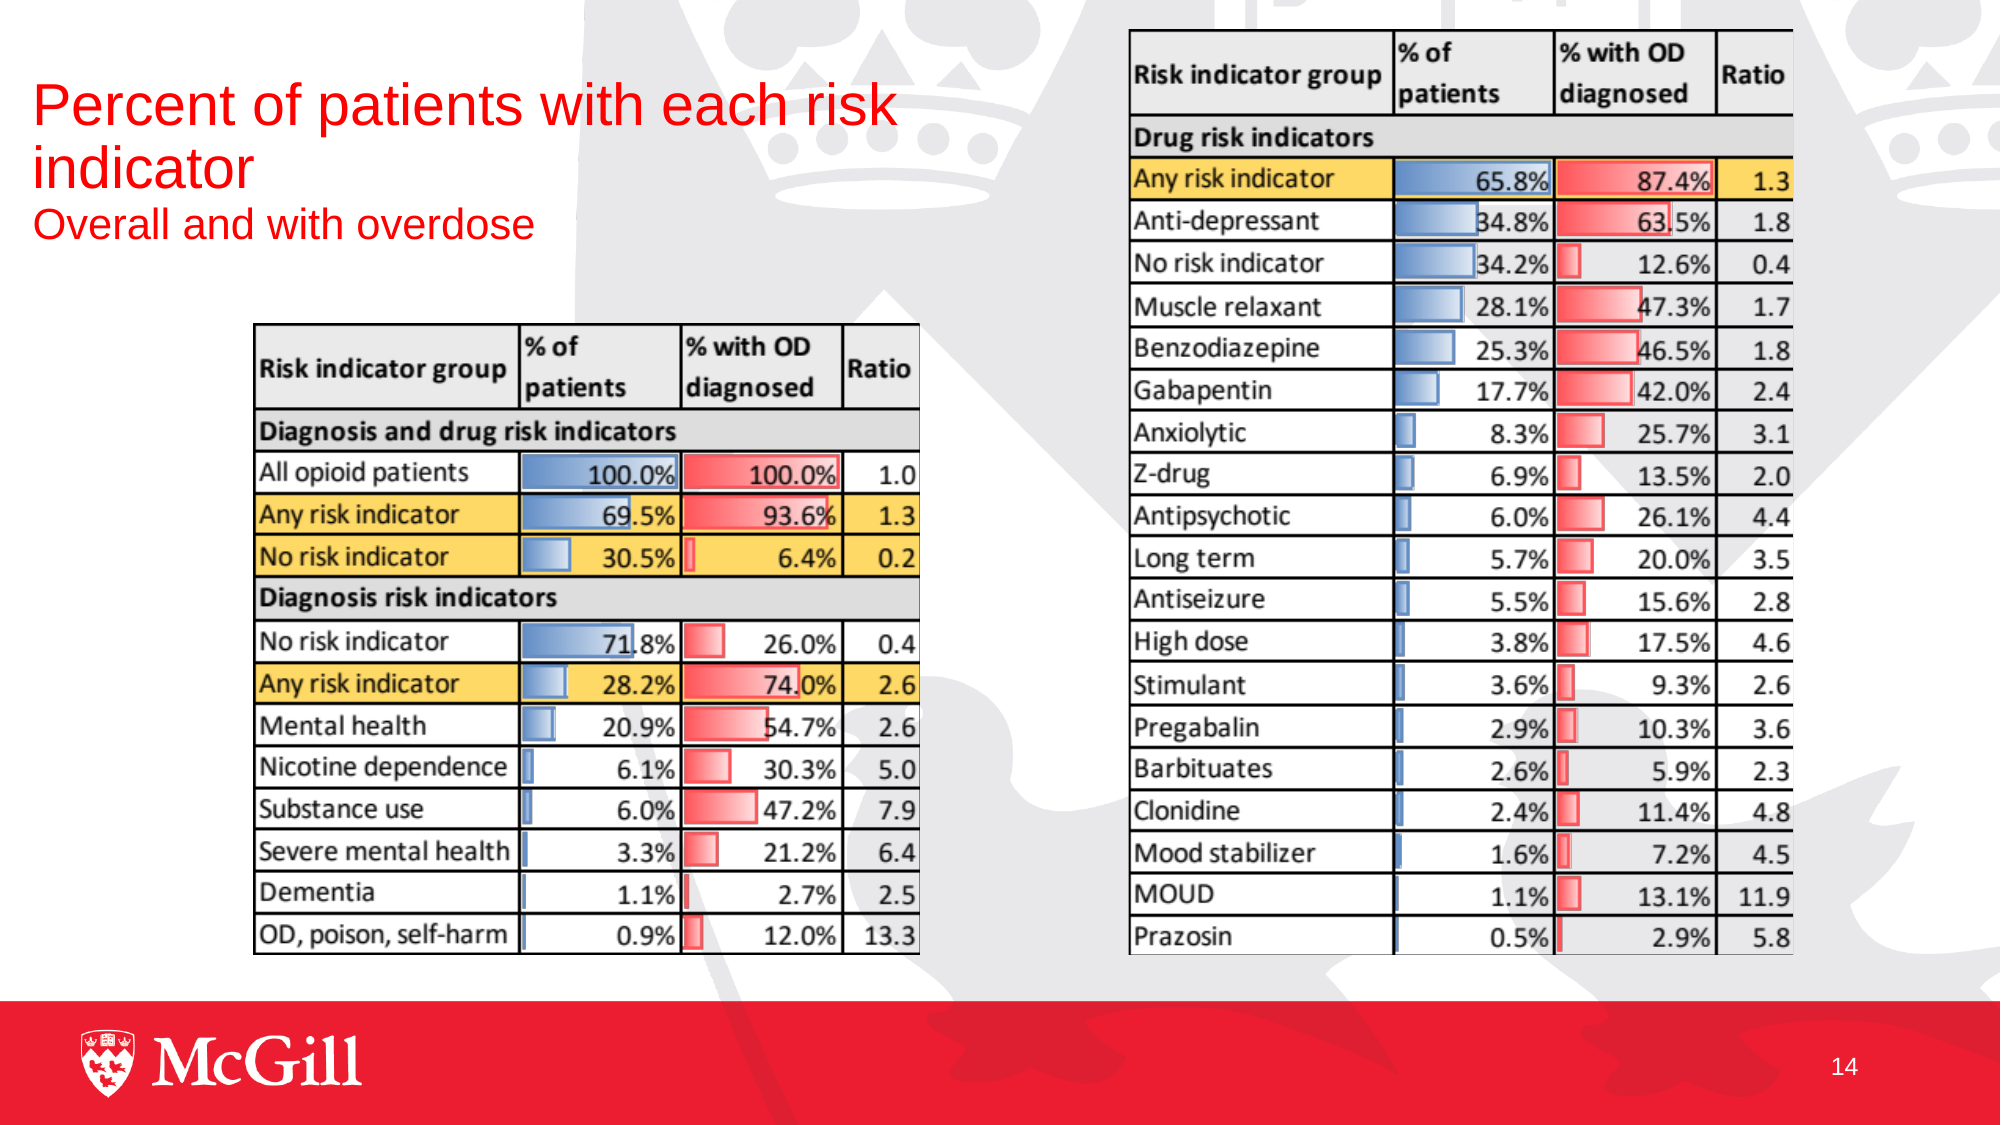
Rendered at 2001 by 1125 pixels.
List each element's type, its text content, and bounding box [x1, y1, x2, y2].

title Percent of patients with each risk indicator Overall and with overdose [17, 66, 1044, 257]
picture [0, 0, 2000, 1125]
slide_number 14 [1766, 1035, 1874, 1096]
